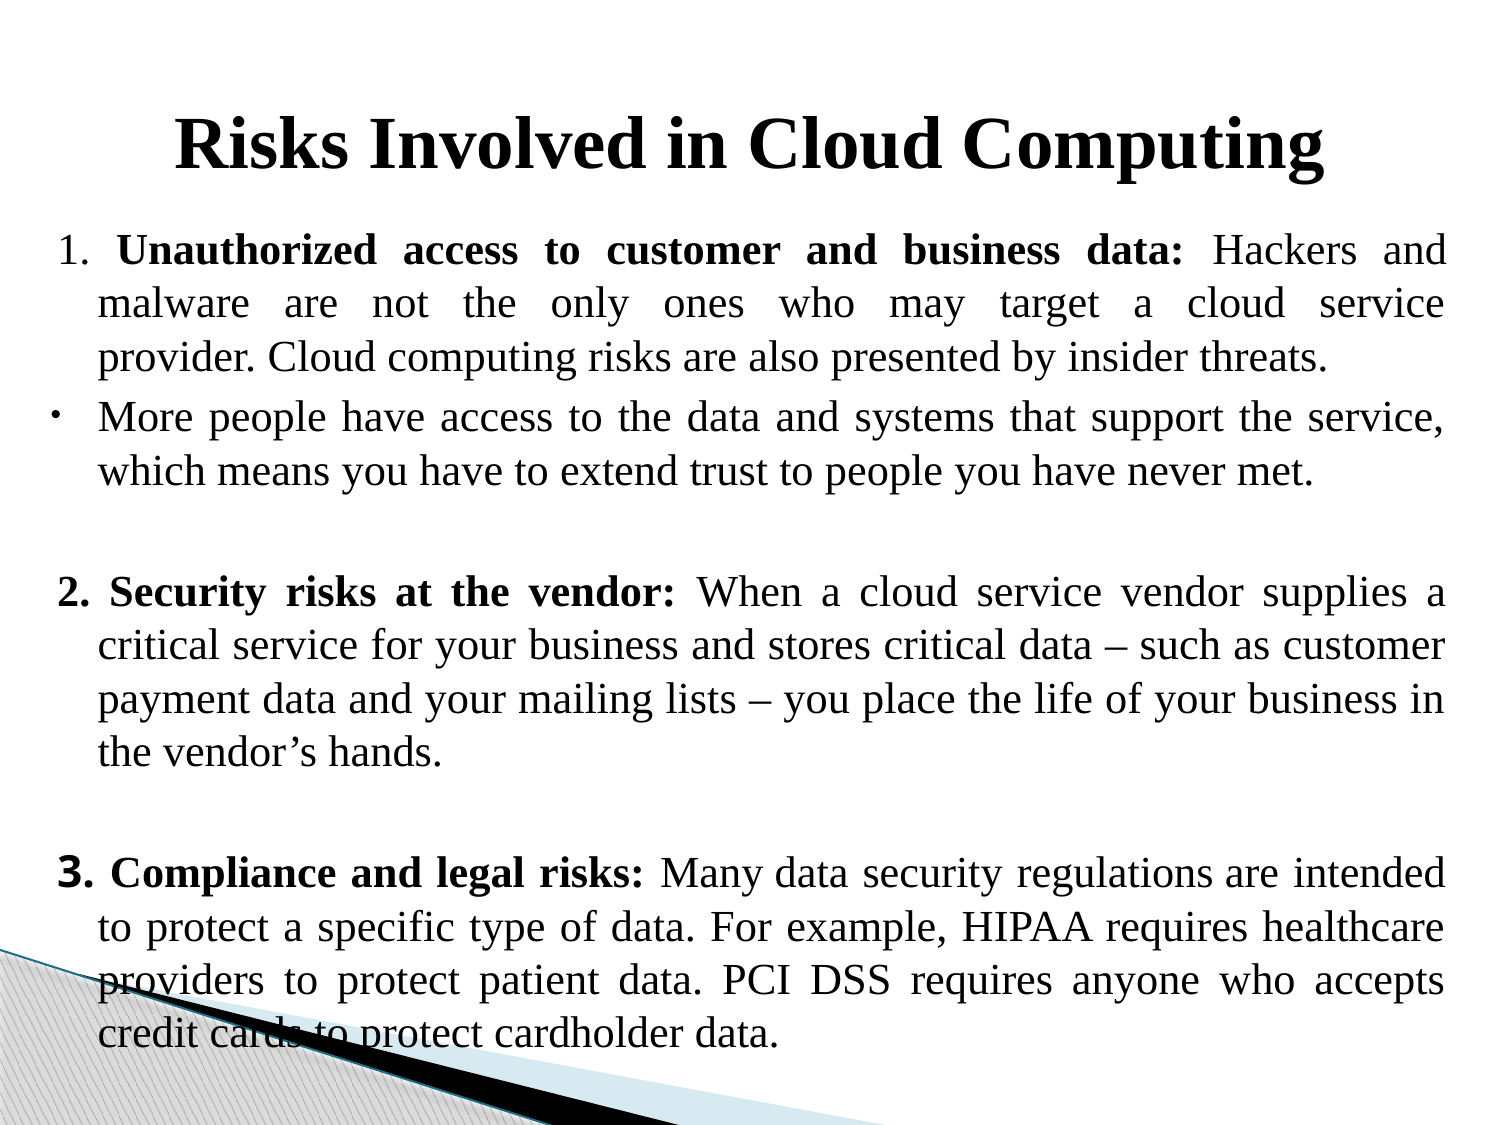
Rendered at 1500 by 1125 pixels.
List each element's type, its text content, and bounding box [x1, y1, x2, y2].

list 1. Unauthorized access to customer and business data: Hackers and malware are not the only ones who may target a cloud service provider. Cloud computing risks are also presented by insider threats. More people have access to the data and systems that support the service, which means you have to extend trust to people you have never met. 2. Security risks at the vendor: When a cloud service vendor supplies a critical service for your business and stores critical data – such as customer payment data and your mailing lists – you place the life of your business in the vendor’s hands. 3. Compliance and legal risks: Many data security regulations are intended to protect a specific type of data. For example, HIPAA requires healthcare providers to protect patient data. PCI DSS requires anyone who accepts credit cards to protect cardholder data. [24, 212, 1463, 1075]
title Risks Involved in Cloud Computing [75, 45, 1425, 233]
